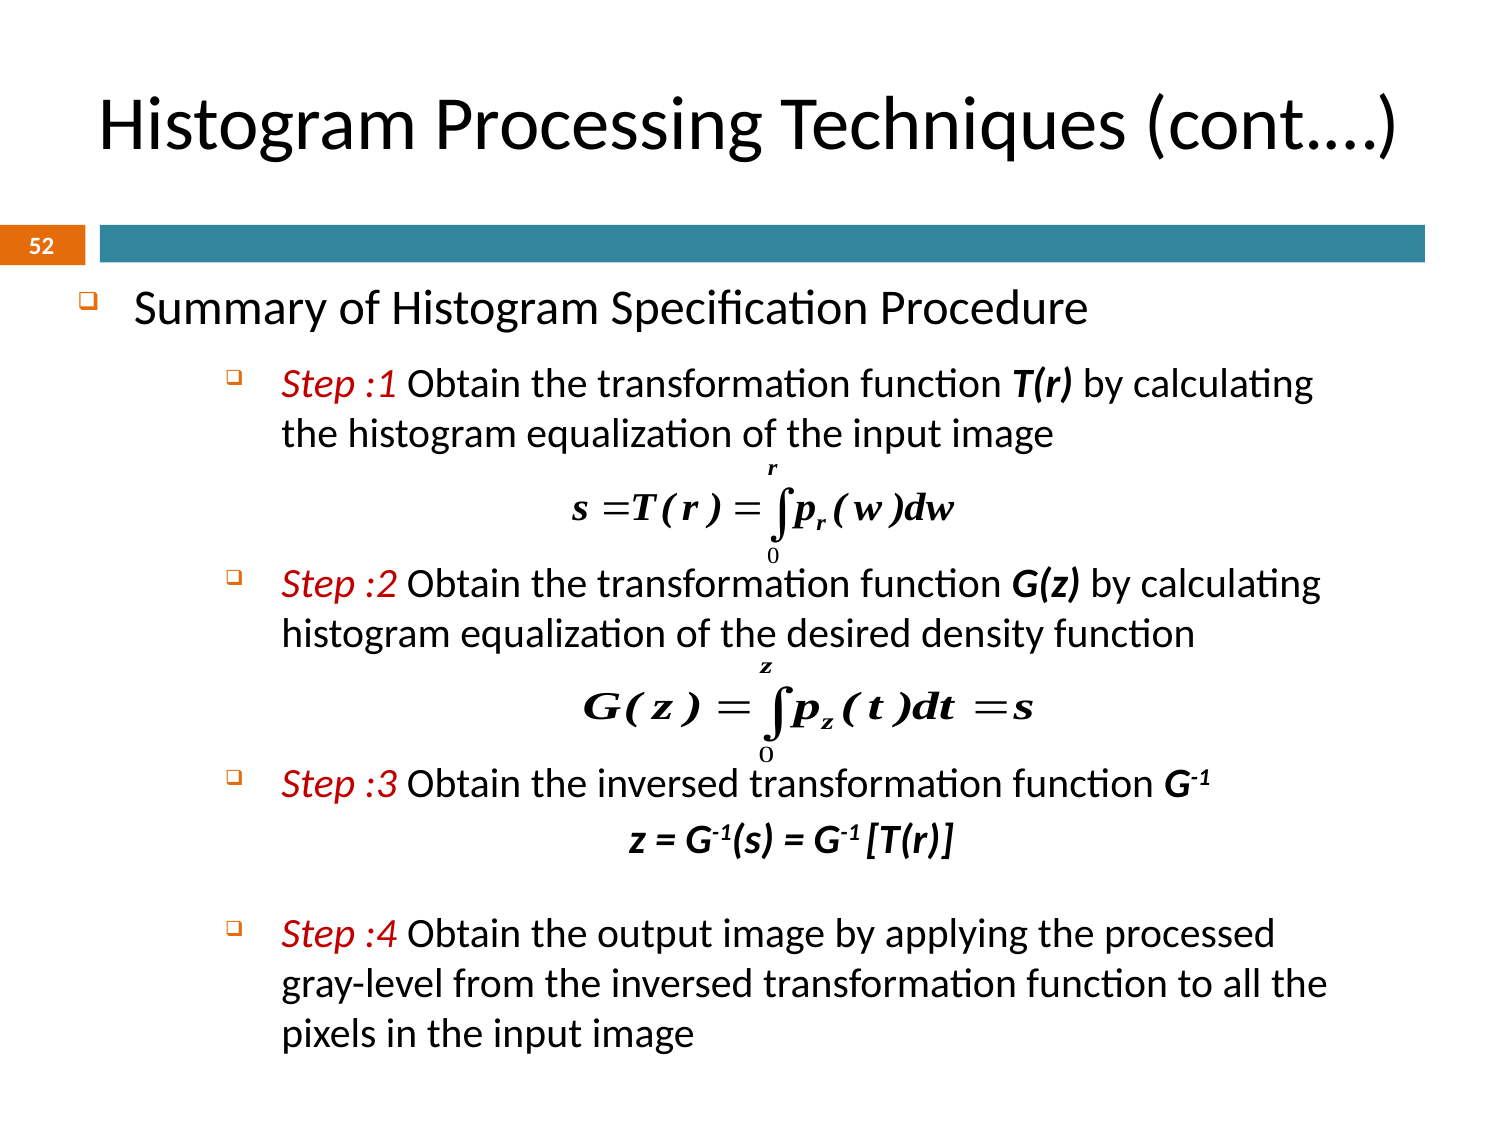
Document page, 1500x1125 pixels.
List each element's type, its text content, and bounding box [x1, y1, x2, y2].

text_box [98, 223, 1427, 265]
list Summary of Histogram Specification Procedure [62, 266, 1463, 1010]
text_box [210, 348, 1374, 1125]
slide_number 52 [0, 224, 86, 266]
title Histogram Processing Techniques (cont.…) [75, 24, 1425, 213]
